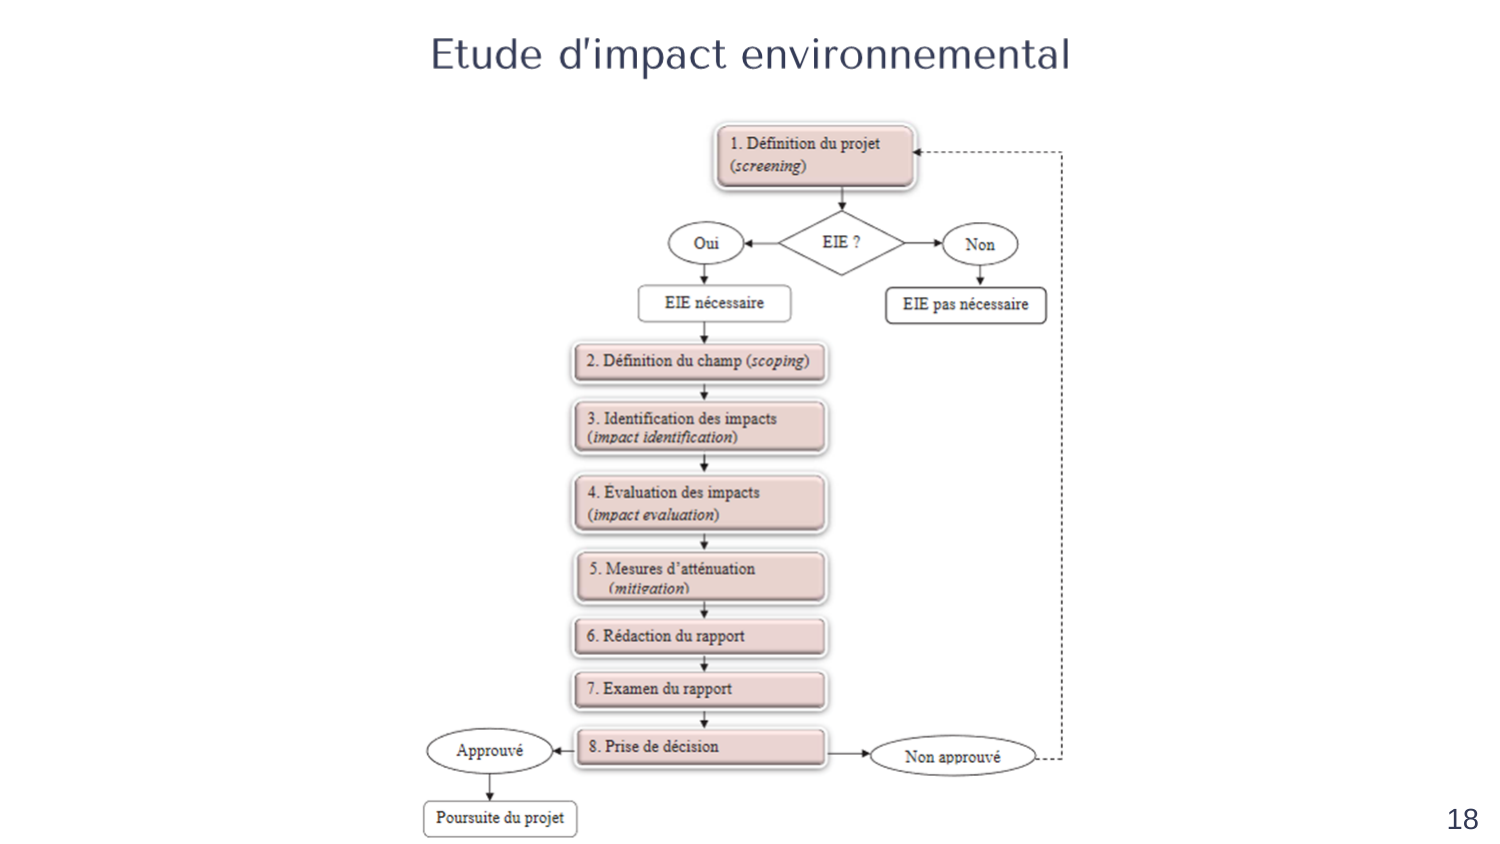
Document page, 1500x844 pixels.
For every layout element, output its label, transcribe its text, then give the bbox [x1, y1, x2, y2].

text_box 18 [1431, 793, 1500, 843]
picture [117, 9, 1383, 844]
